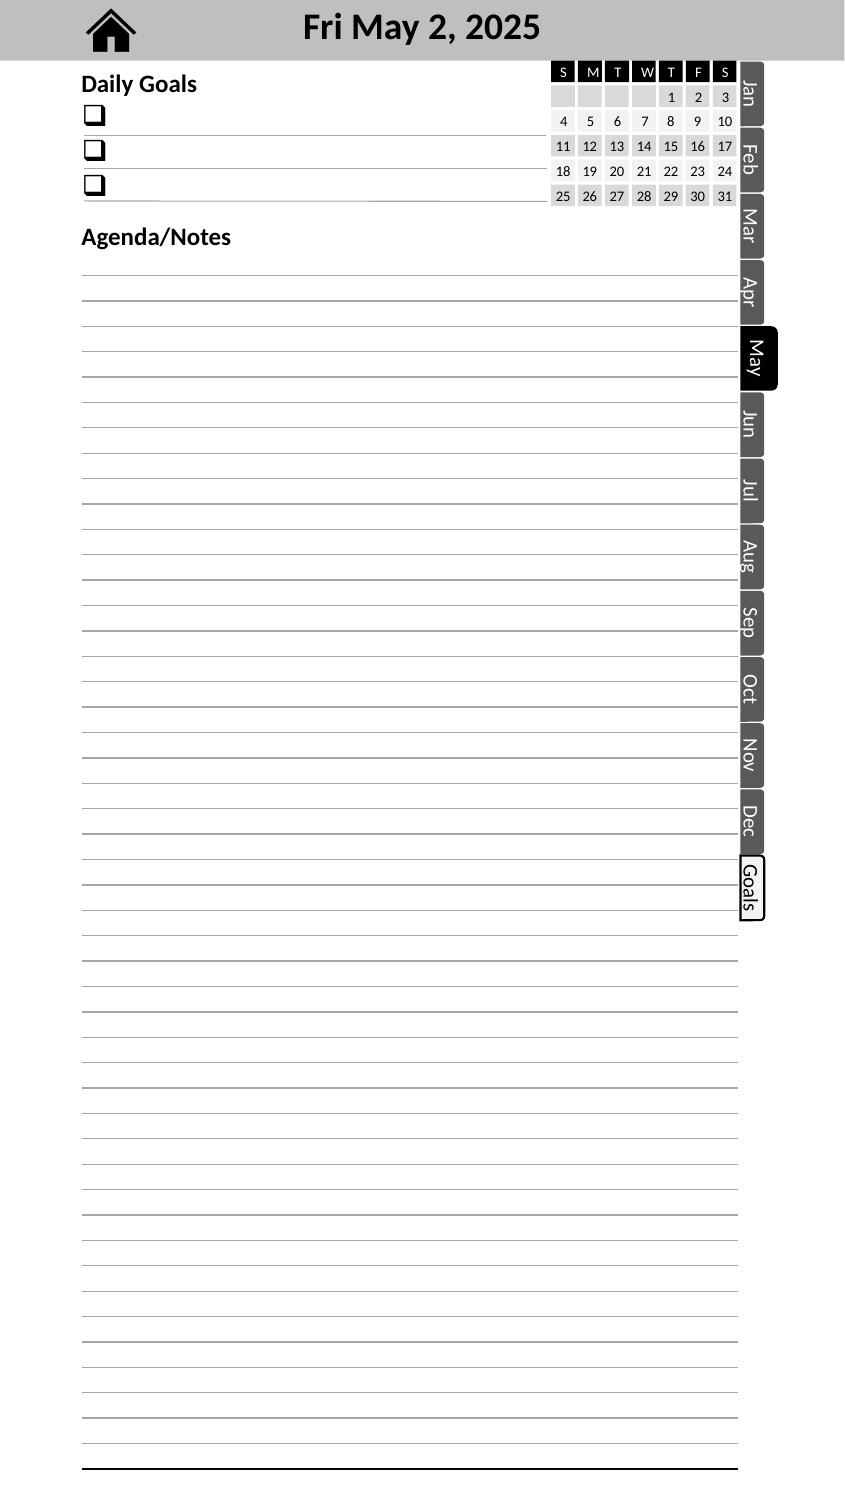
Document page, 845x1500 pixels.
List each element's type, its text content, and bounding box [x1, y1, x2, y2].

picture [82, 1, 140, 59]
list Fri May 2, 2025 [190, 0, 655, 61]
